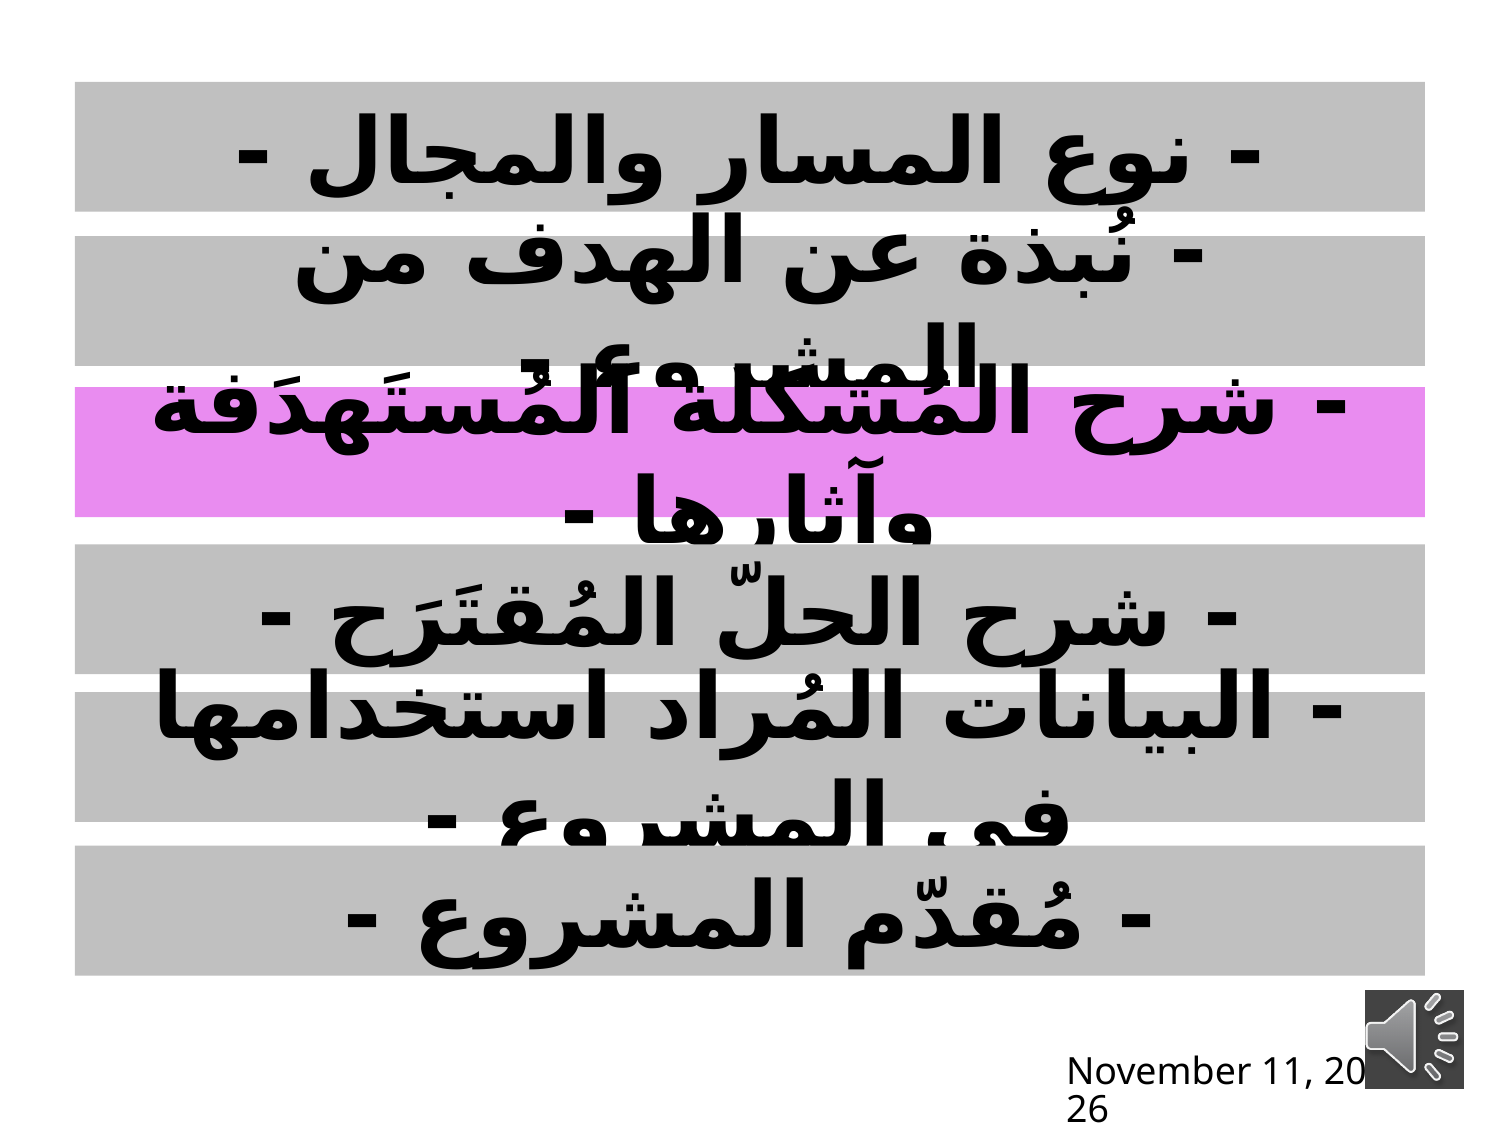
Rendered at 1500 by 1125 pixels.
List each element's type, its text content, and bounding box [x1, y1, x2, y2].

text_box - شرح الحلّ المُقتَرَح - [74, 544, 1425, 675]
text_box - نوع المسار والمجال - [74, 81, 1425, 212]
text_box - شرح المُشكلة المُستَهدَفة وآثارها - [74, 387, 1425, 518]
text_box - نُبذة عن الهدف من المشروع - [74, 236, 1425, 366]
text_box - البيانات المُراد استخدامها في المشروع - [74, 692, 1425, 822]
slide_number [1074, 1042, 1425, 1103]
picture [1364, 989, 1465, 1090]
text_box - مُقدّم المشروع - [74, 845, 1425, 976]
